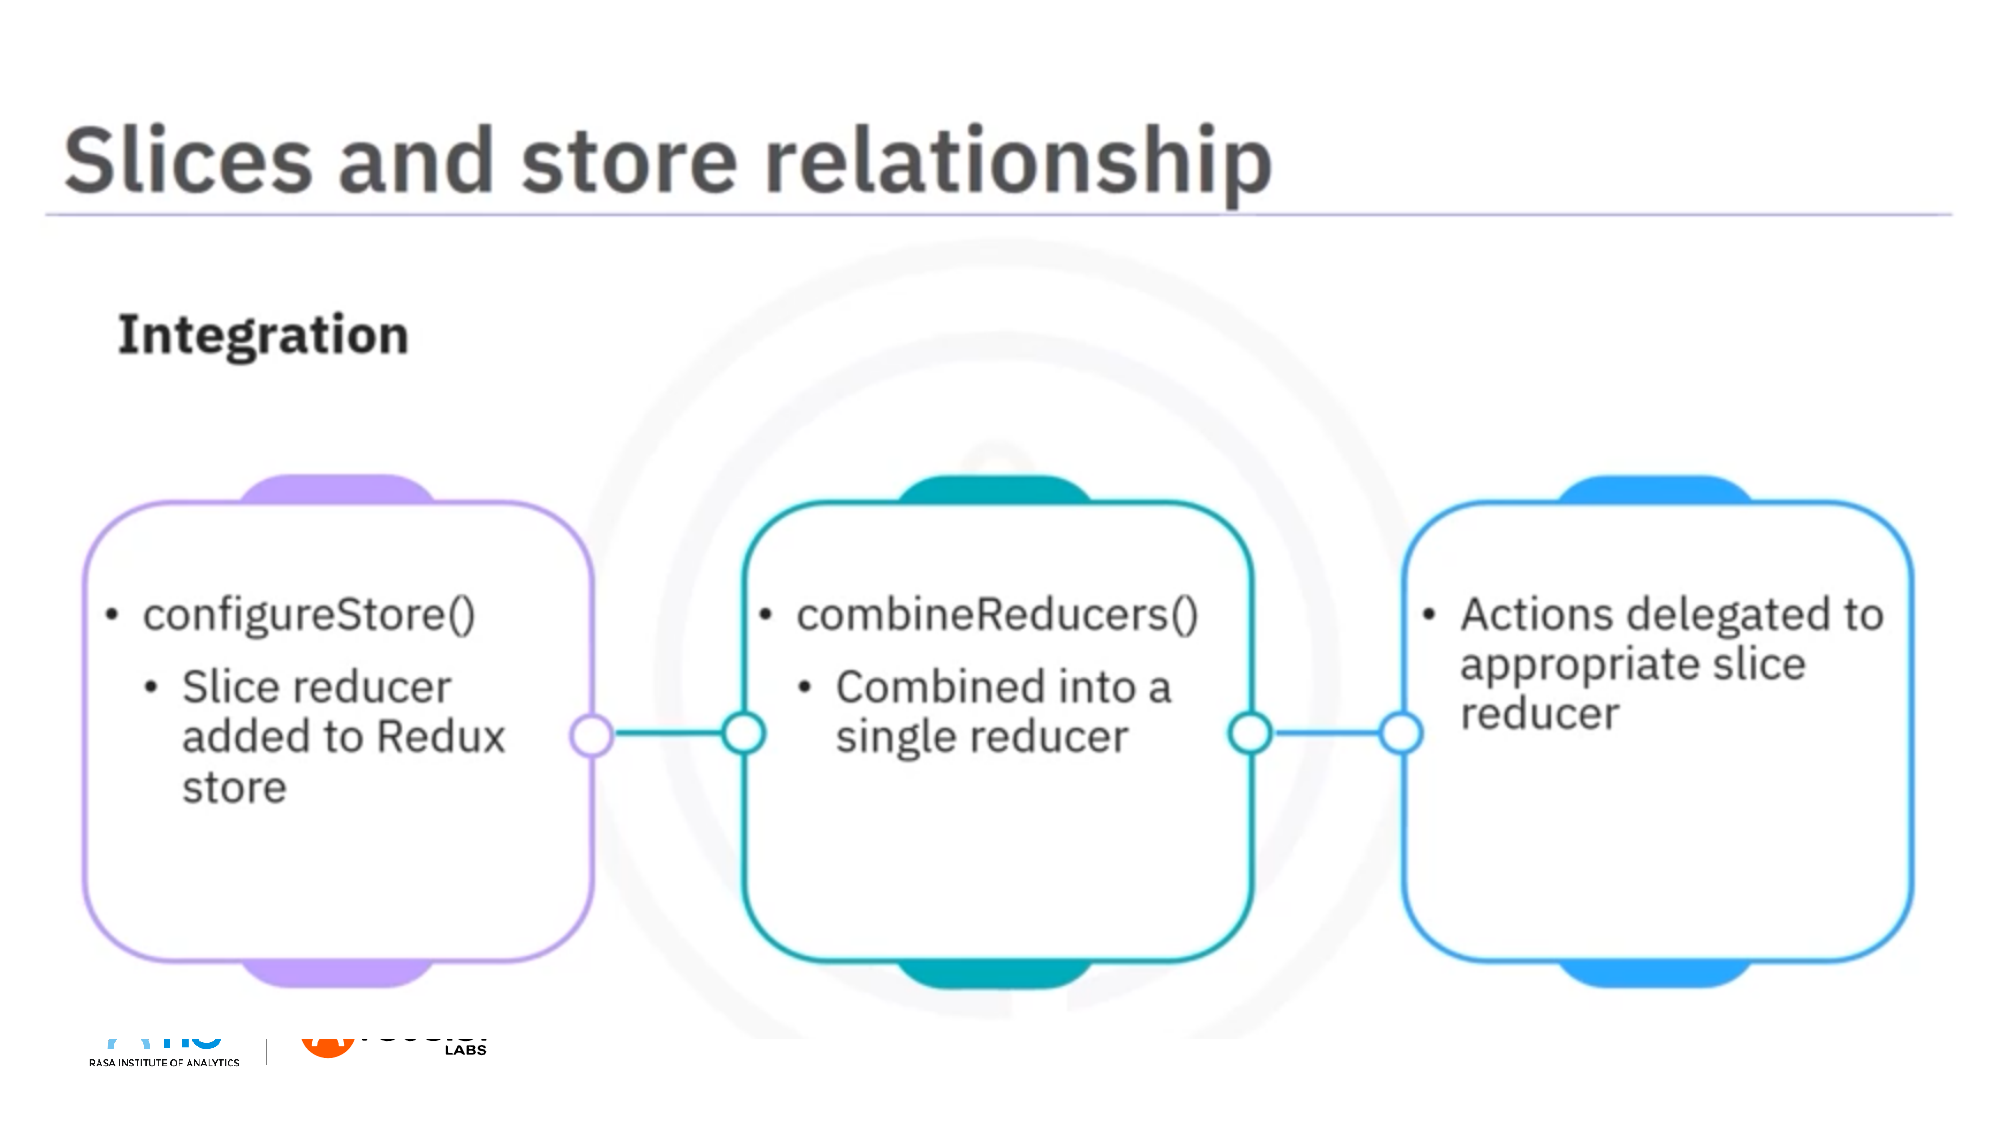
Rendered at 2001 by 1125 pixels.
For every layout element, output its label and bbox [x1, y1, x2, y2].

picture [0, 86, 2000, 1078]
